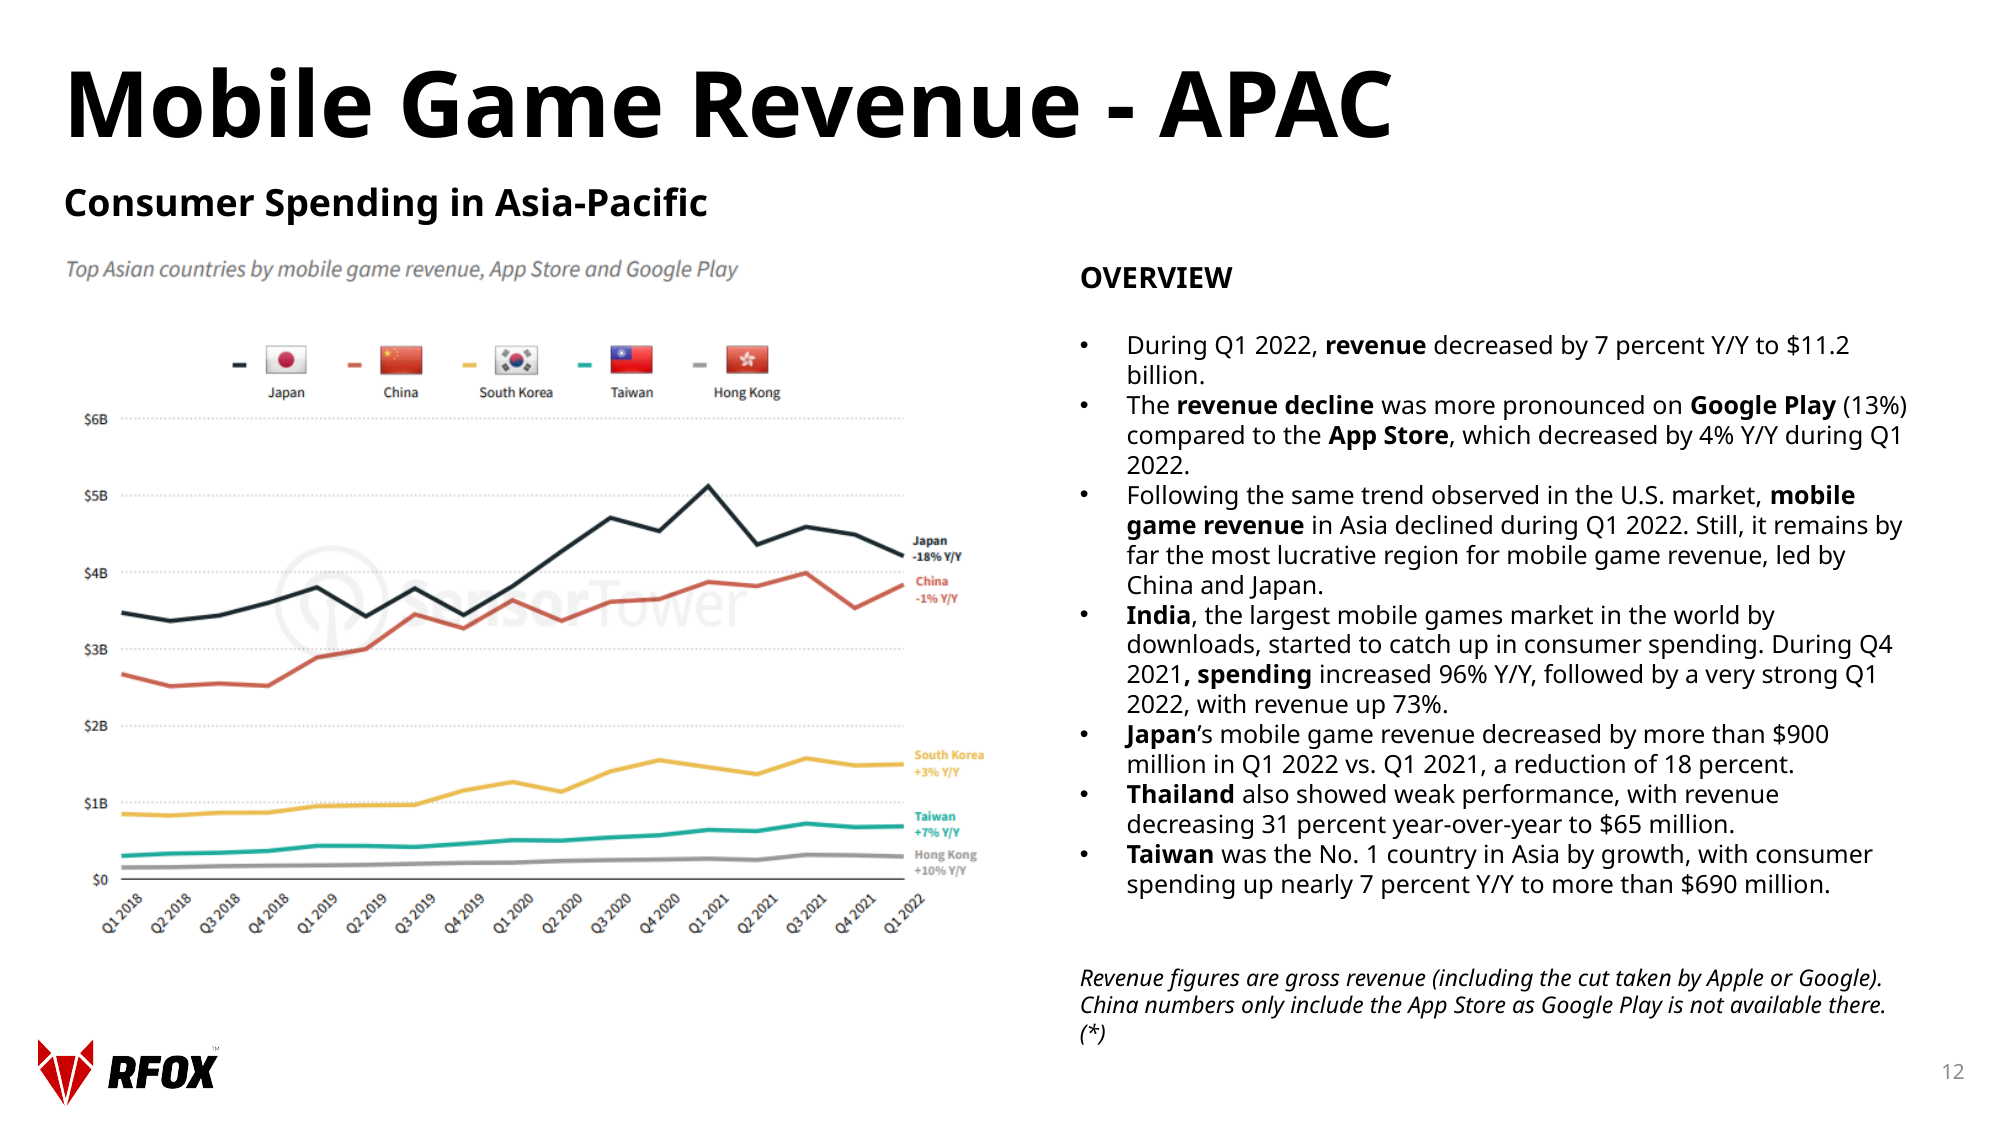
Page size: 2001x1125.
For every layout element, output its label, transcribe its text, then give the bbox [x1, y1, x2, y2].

title Mobile Game Revenue - APAC [48, 50, 1774, 153]
picture [38, 1039, 219, 1106]
picture [48, 252, 1000, 971]
text_box OVERVIEW During Q1 2022, revenue decreased by 7 percent Y/Y to $11.2 billion. The revenue decline was more pronounced on Google Play (13%) compared to the App Store, which decreased by 4% Y/Y during Q1 2022. Following the same trend observed in the U.S. market, mobile game revenue in Asia declined during Q1 2022. Still, it remains by far the most lucrative region for mobile game revenue, led by China and Japan. India, the largest mobile games market in the world by downloads, started to catch up in consumer spending. During Q4 2021, spending increased 96% Y/Y, followed by a very strong Q1 2022, with revenue up 73%. Japan’s mobile game revenue decreased by more than $900 million in Q1 2022 vs. Q1 2021, a reduction of 18 percent. Thailand also showed weak performance, with revenue decreasing 31 percent year-over-year to $65 million. Taiwan was the No. 1 country in Asia by growth, with consumer spending up nearly 7 percent Y/Y to more than $690 million. Revenue figures are gross revenue (including the cut taken by Apple or Google). China numbers only include the App Store as Google Play is not available there. (*) [1065, 252, 1923, 1054]
slide_number 12 [1529, 1042, 1980, 1103]
text_box Consumer Spending in Asia-Pacific [48, 171, 839, 232]
